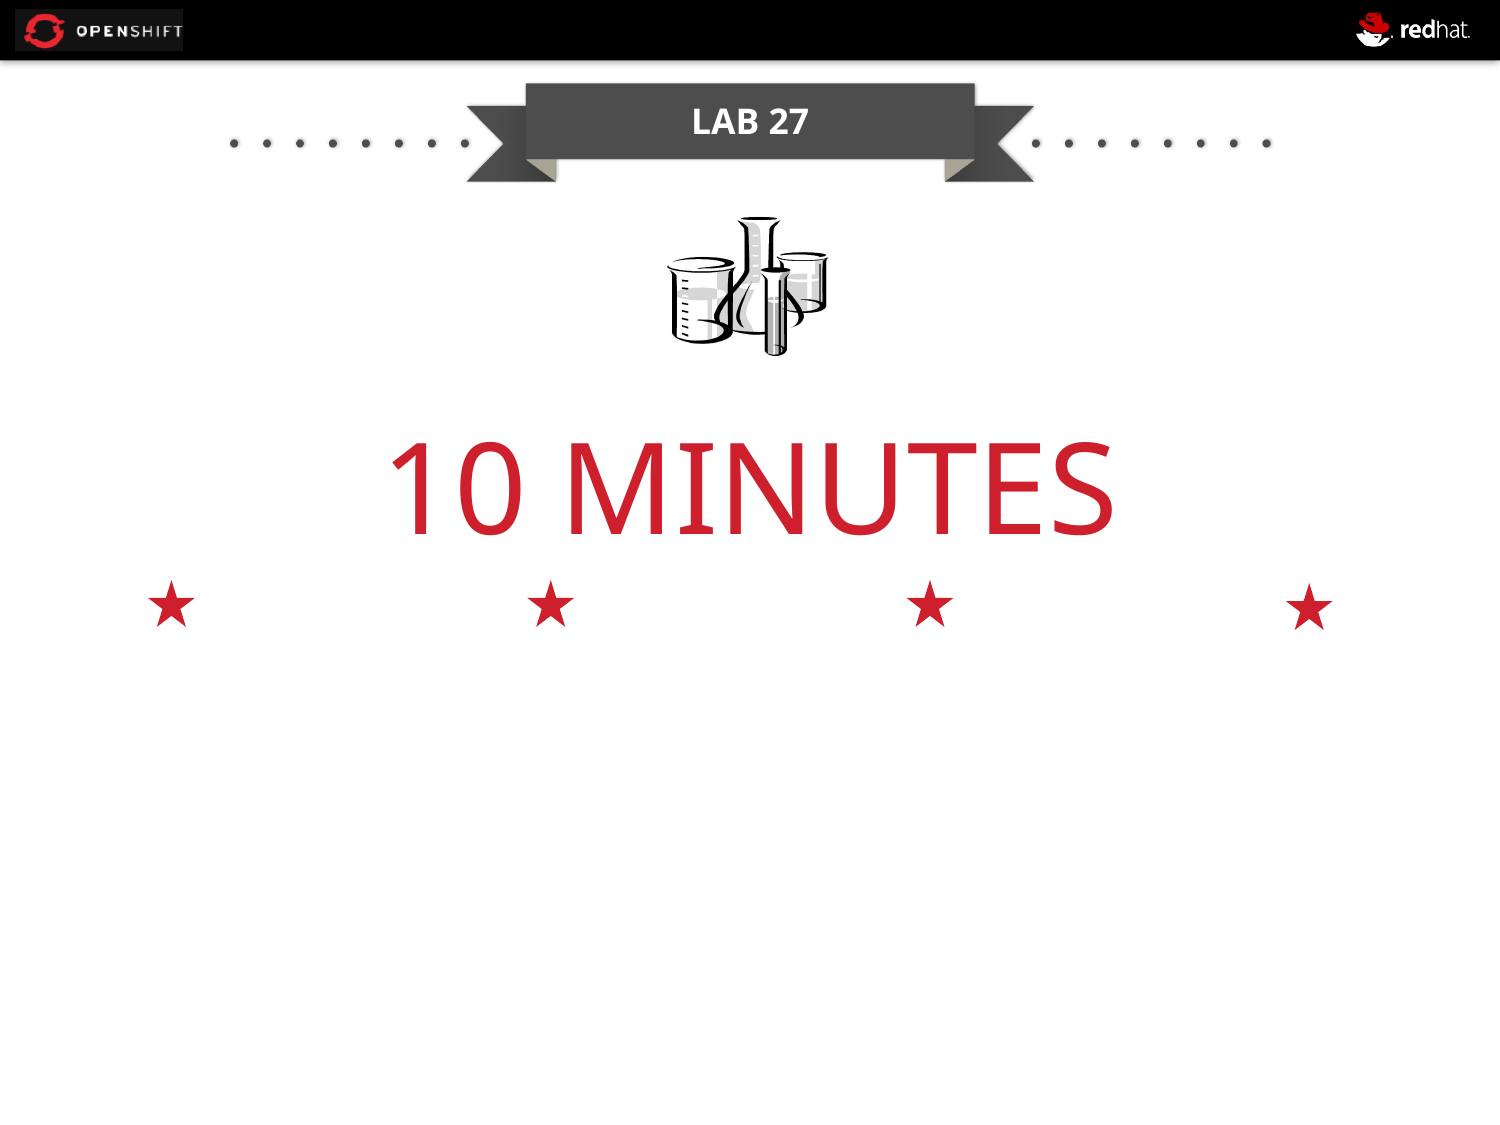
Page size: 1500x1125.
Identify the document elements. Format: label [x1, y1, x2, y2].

picture [116, 80, 1383, 189]
picture [666, 215, 831, 356]
picture [15, 9, 183, 51]
text_box [0, 399, 1500, 631]
picture [1355, 8, 1470, 47]
